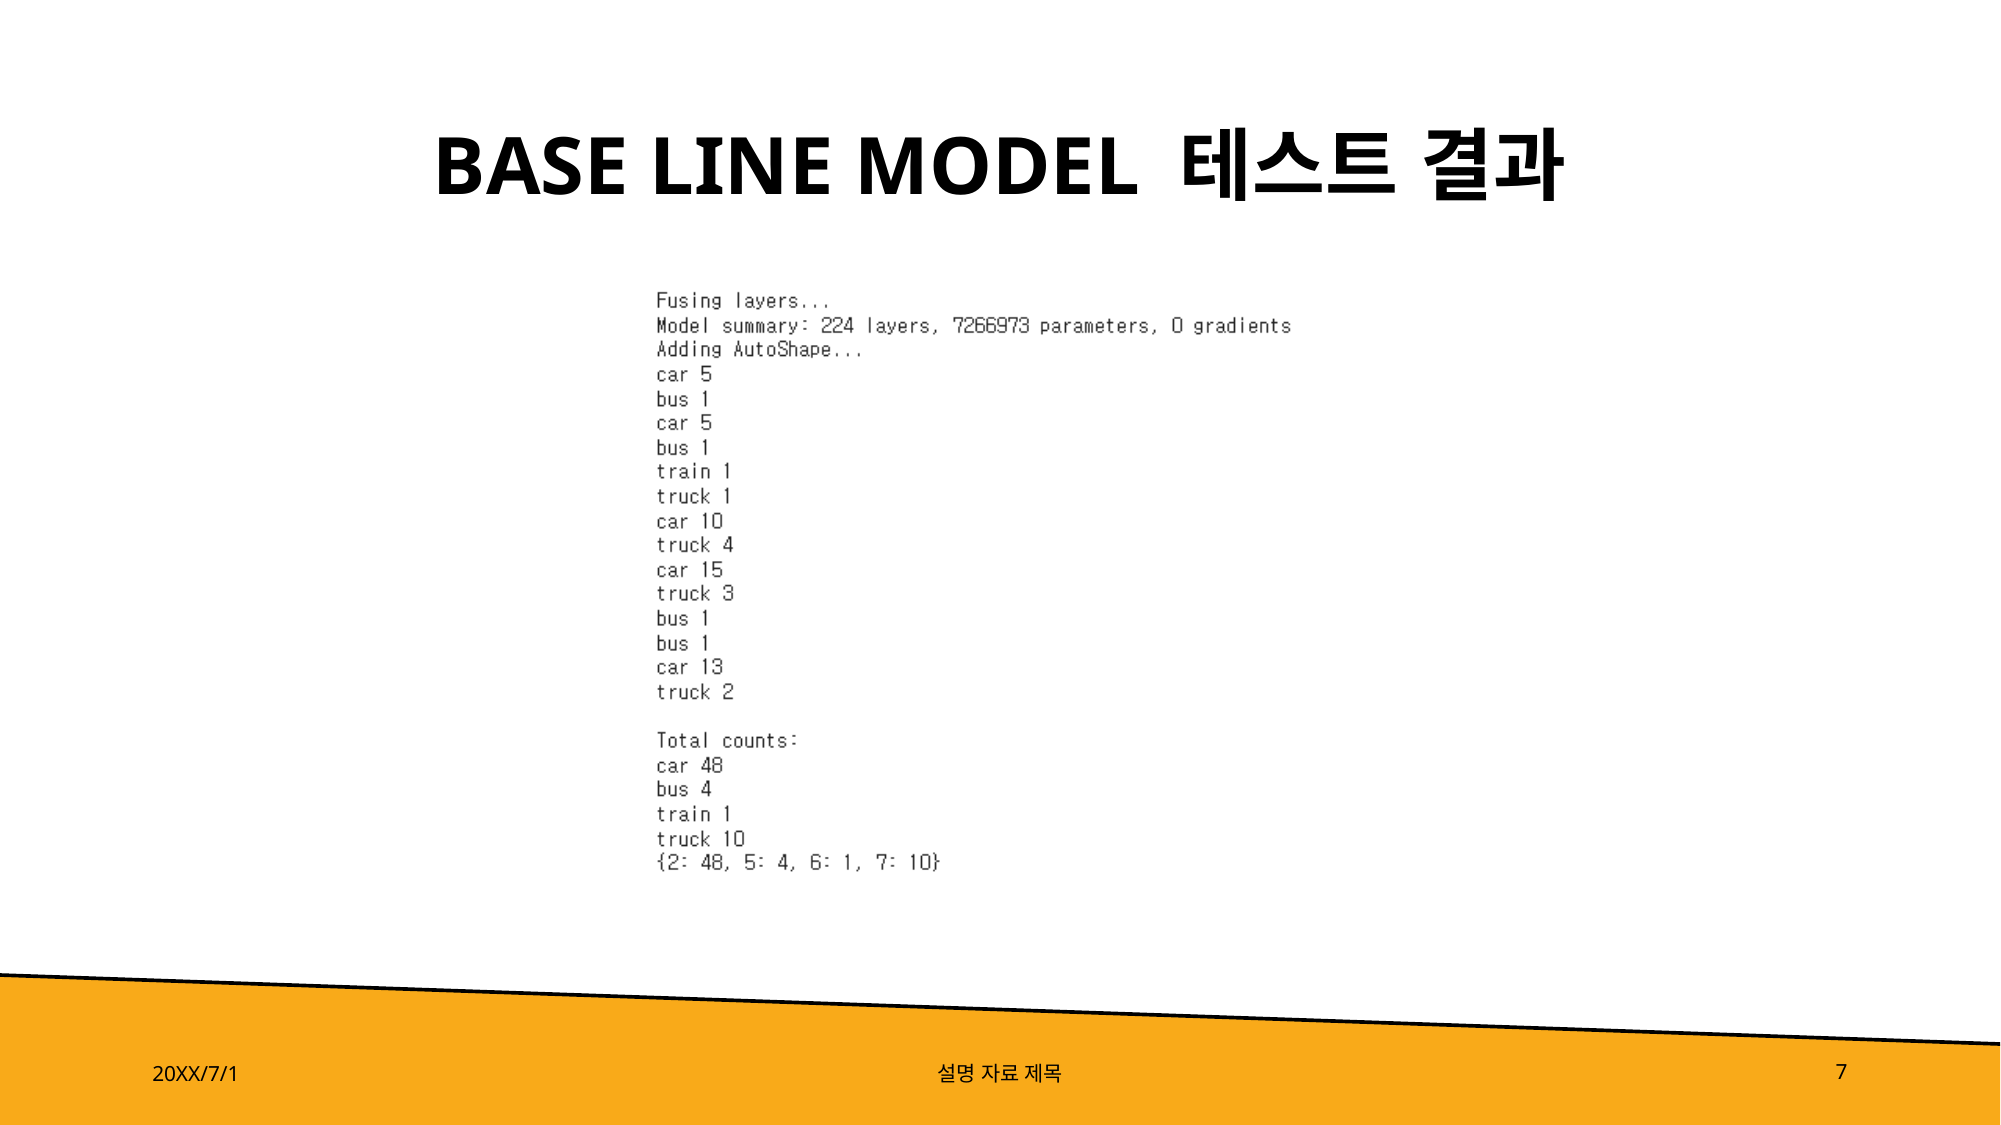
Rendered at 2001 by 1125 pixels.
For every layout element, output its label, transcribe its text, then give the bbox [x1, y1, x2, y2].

title Base line model 테스트 결과 [137, 59, 1863, 278]
footer 설명 자료 제목 [662, 1042, 1338, 1103]
slide_number 20XX/7/1 [137, 1042, 588, 1103]
slide_number 7 [1412, 1042, 1863, 1103]
picture [633, 283, 1367, 881]
